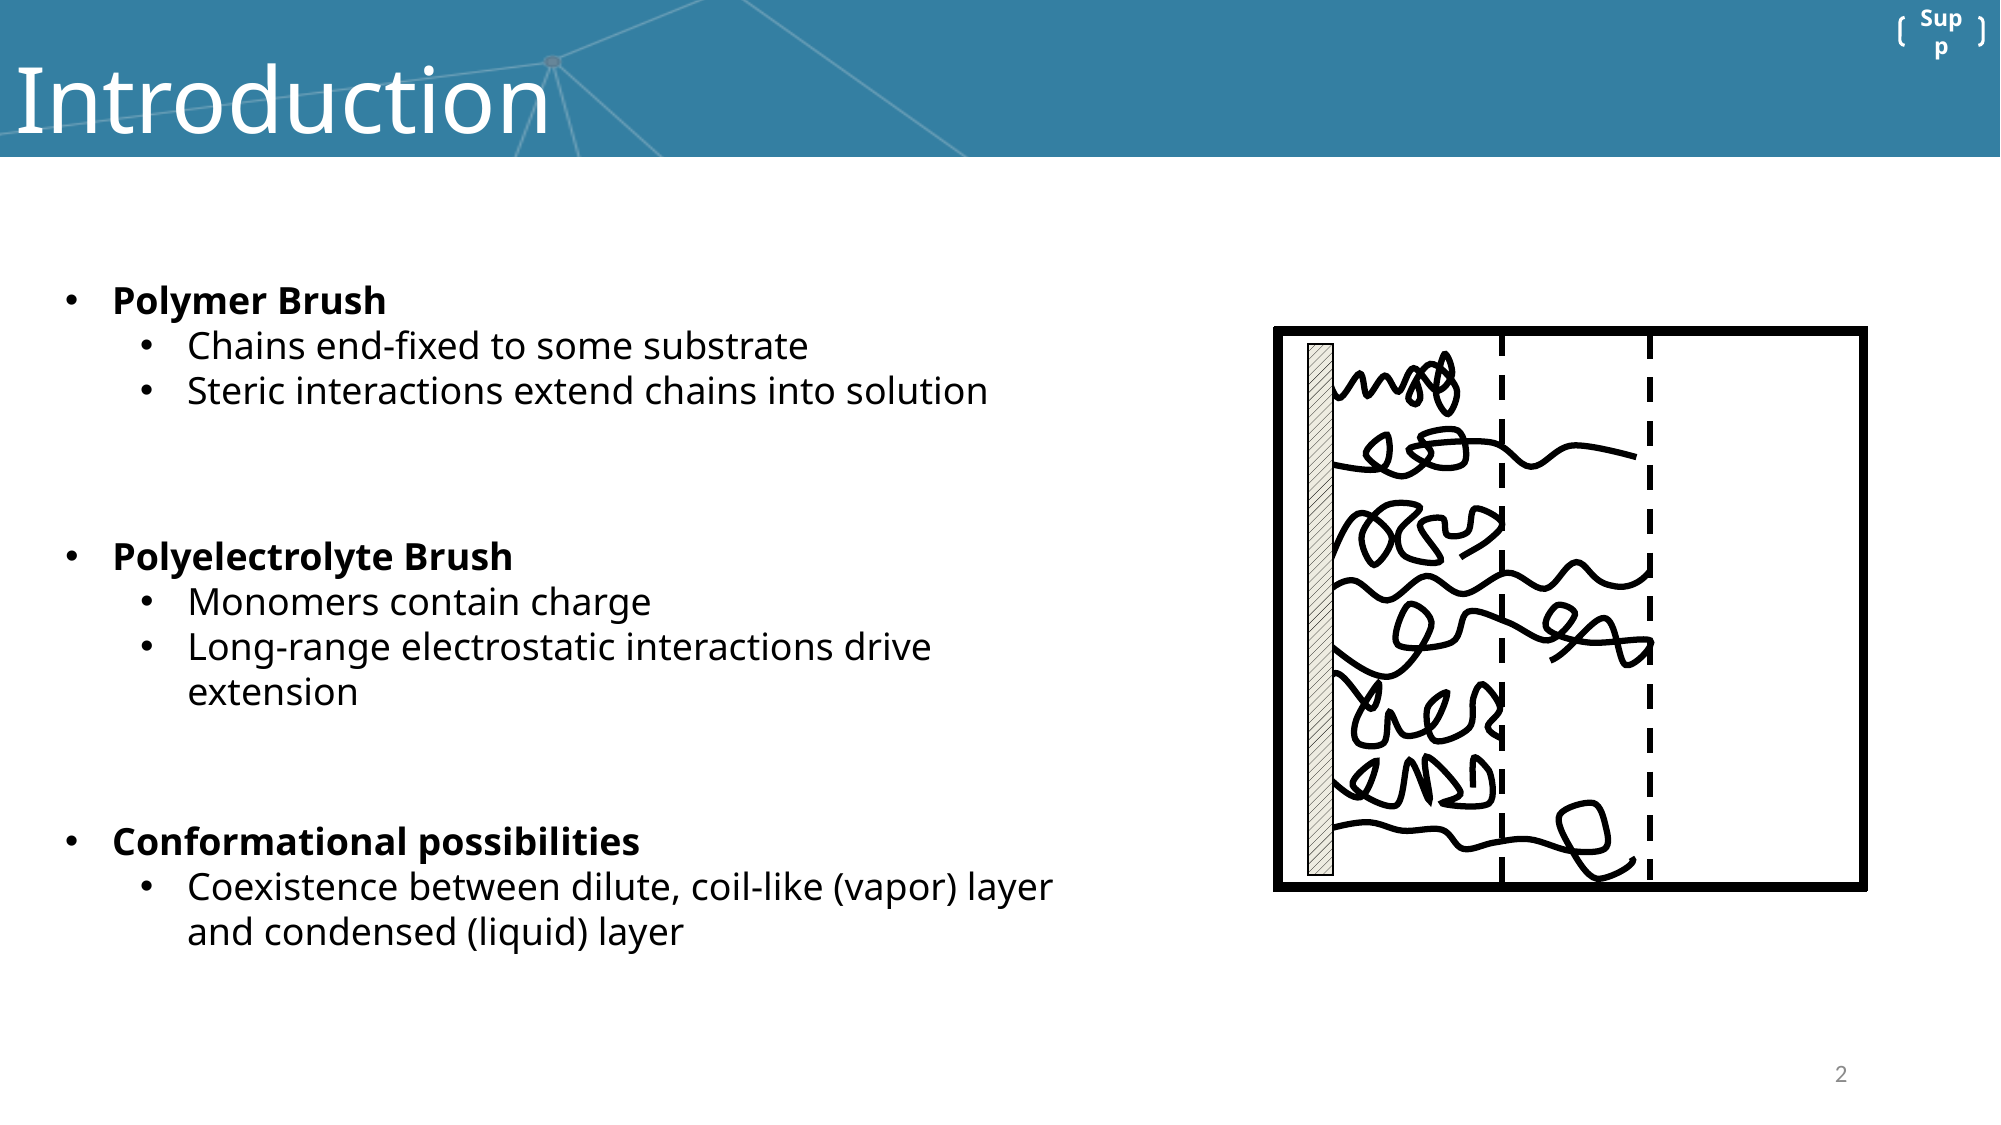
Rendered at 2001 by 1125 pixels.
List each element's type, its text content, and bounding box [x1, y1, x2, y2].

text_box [1278, 331, 1864, 887]
text_box Polymer Brush Chains end-fixed to some substrate Steric interactions extend chains into solution [50, 247, 1173, 420]
slide_number 2 [1412, 1042, 1863, 1103]
text_box Polyelectrolyte Brush Monomers contain charge Long-range electrostatic interactions drive extension [50, 502, 1071, 721]
text_box Conformational possibilities Coexistence between dilute, coil-like (vapor) layer and condensed (liquid) layer [50, 788, 1071, 961]
title Introduction [0, 22, 1725, 154]
